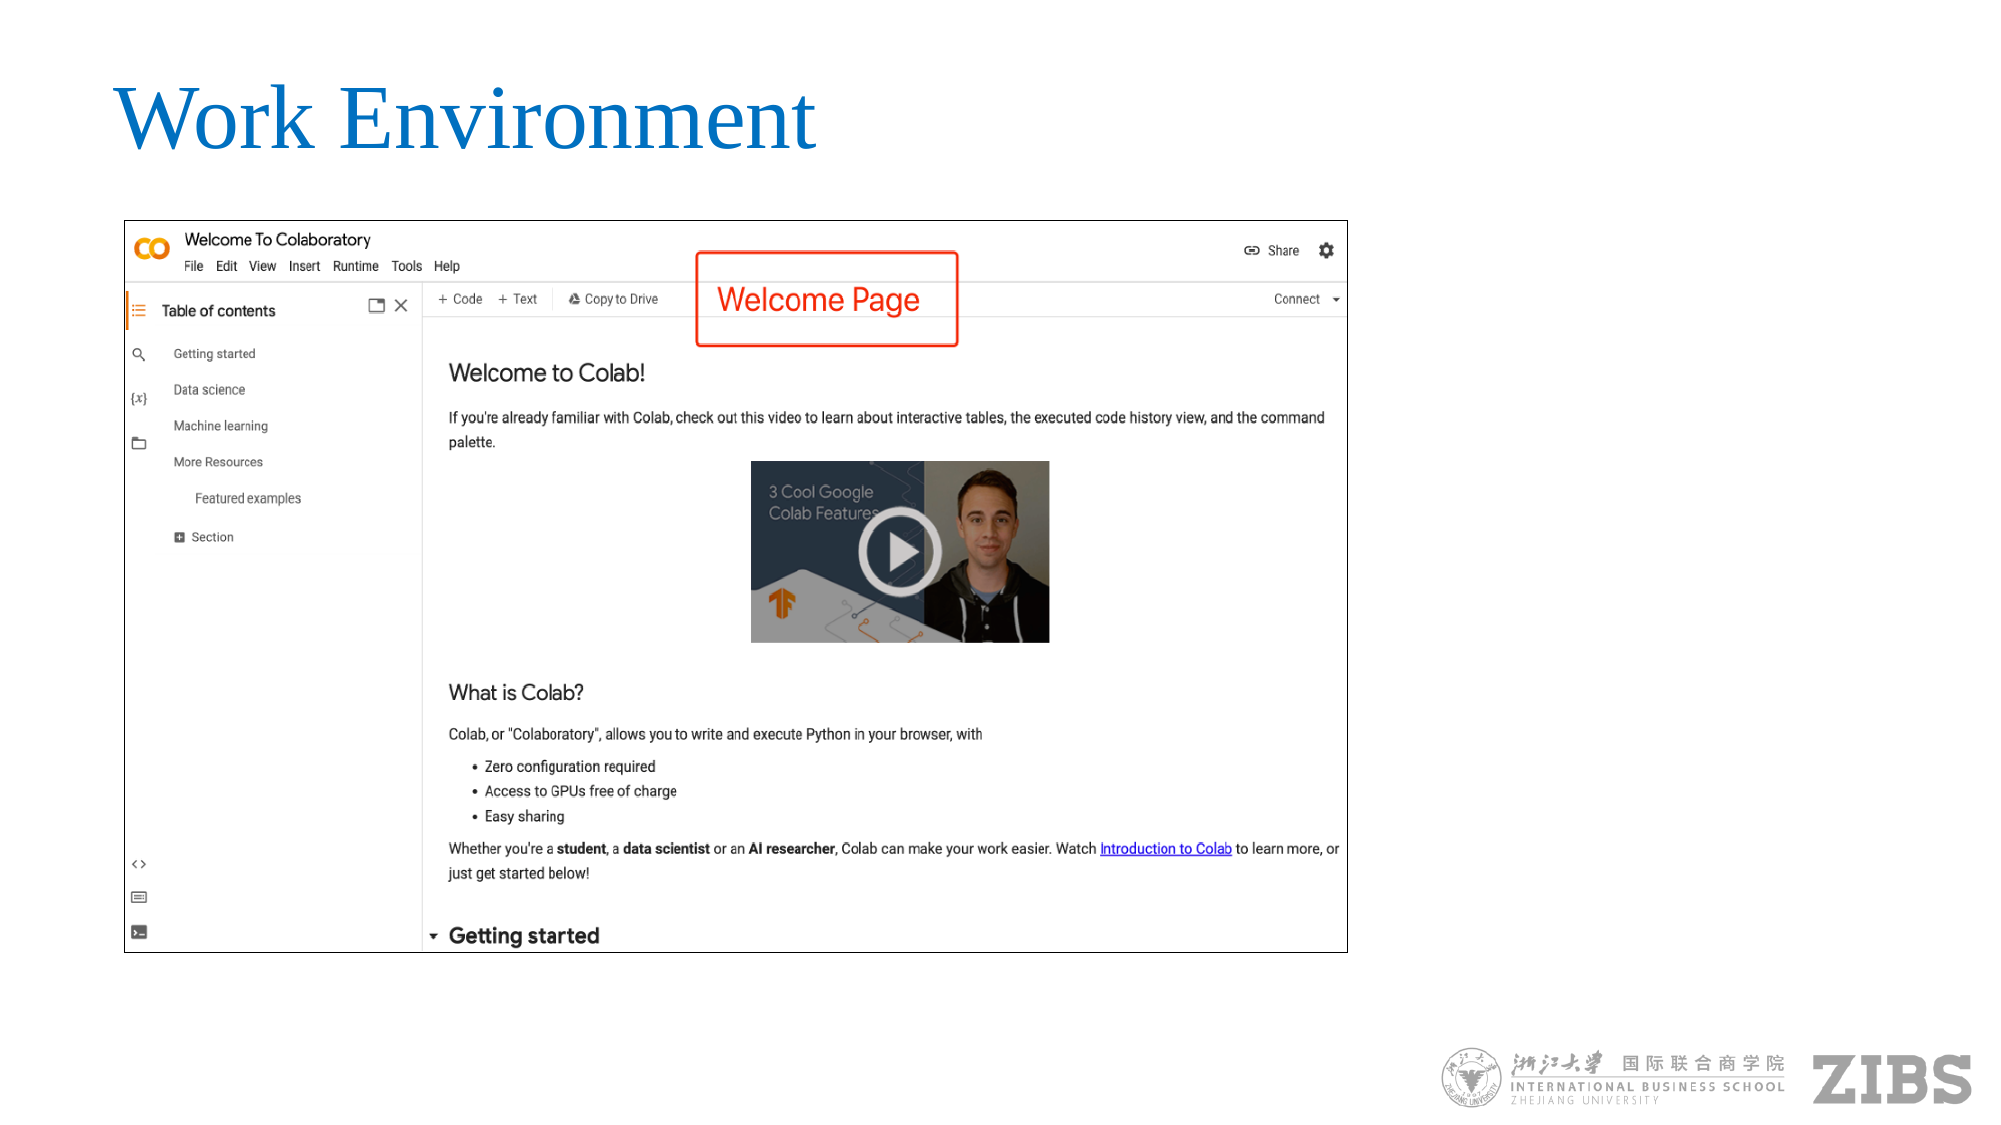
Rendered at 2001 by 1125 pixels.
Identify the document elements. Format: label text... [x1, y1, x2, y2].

picture [1412, 1028, 2000, 1125]
title Work Environment [98, 0, 1116, 175]
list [124, 220, 1348, 953]
